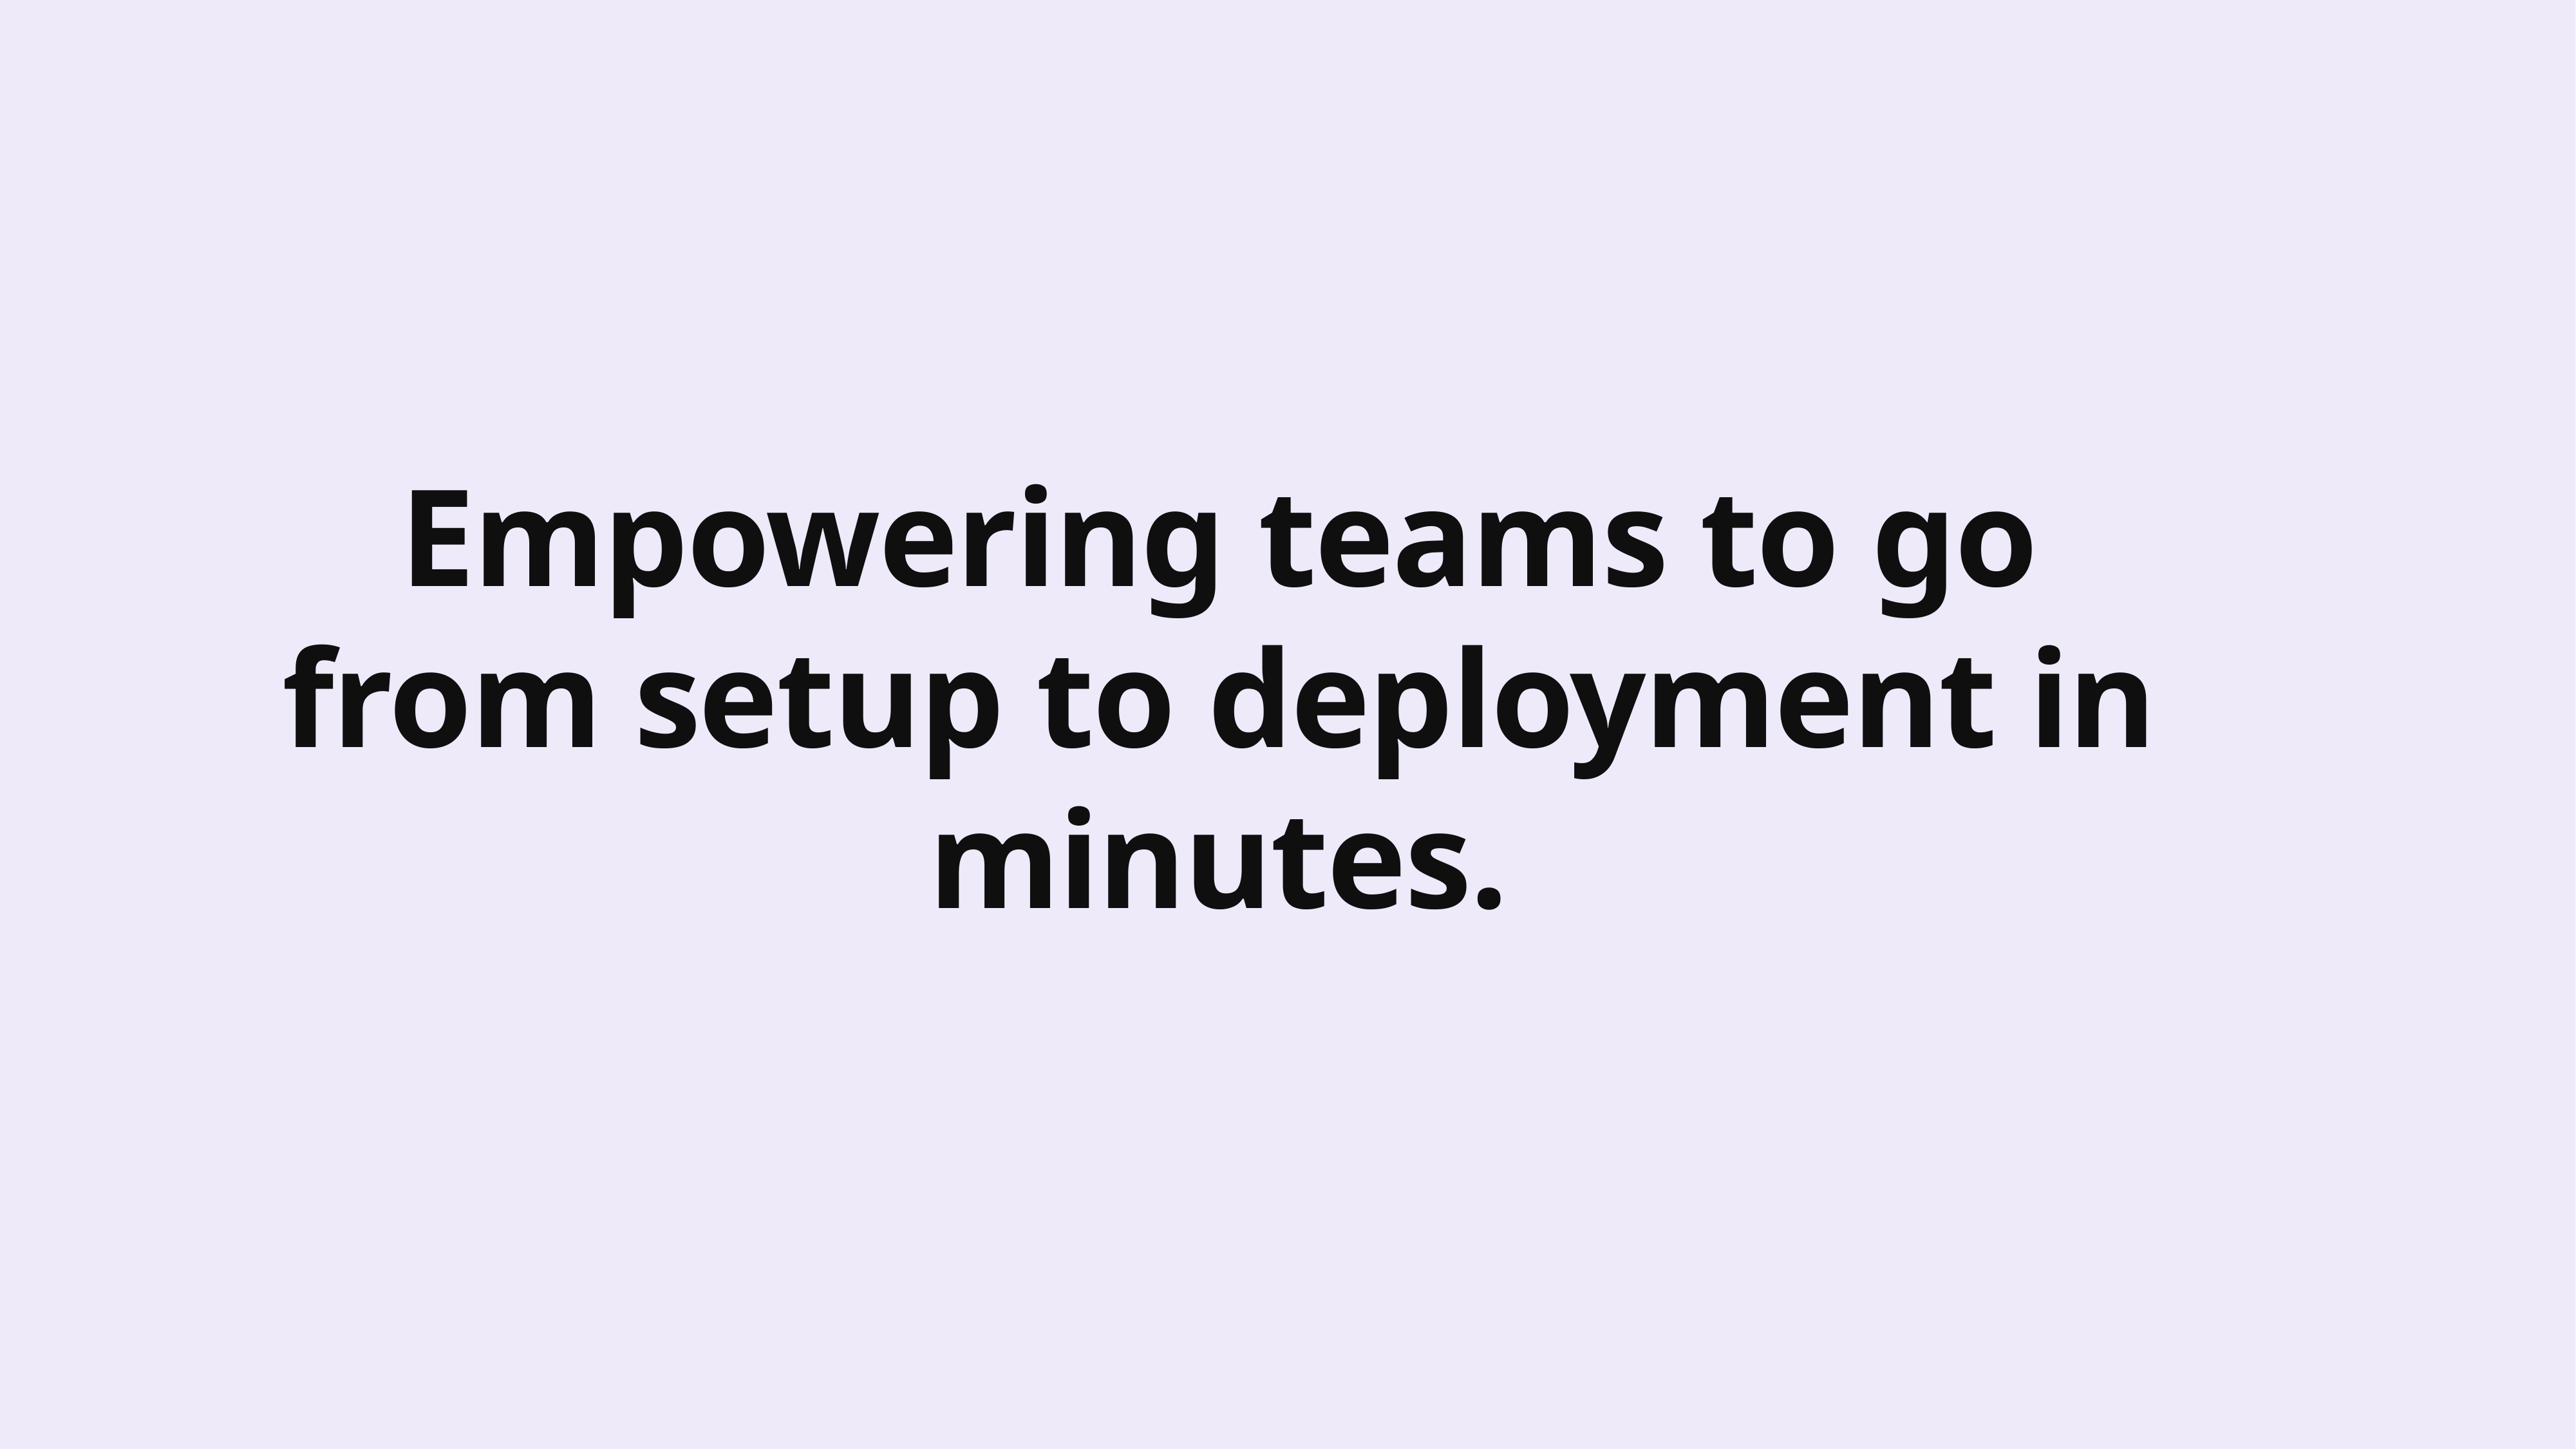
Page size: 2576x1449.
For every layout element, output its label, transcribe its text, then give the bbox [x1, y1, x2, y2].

list Empowering teams to go from setup to deployment in minutes. [228, 421, 2209, 966]
